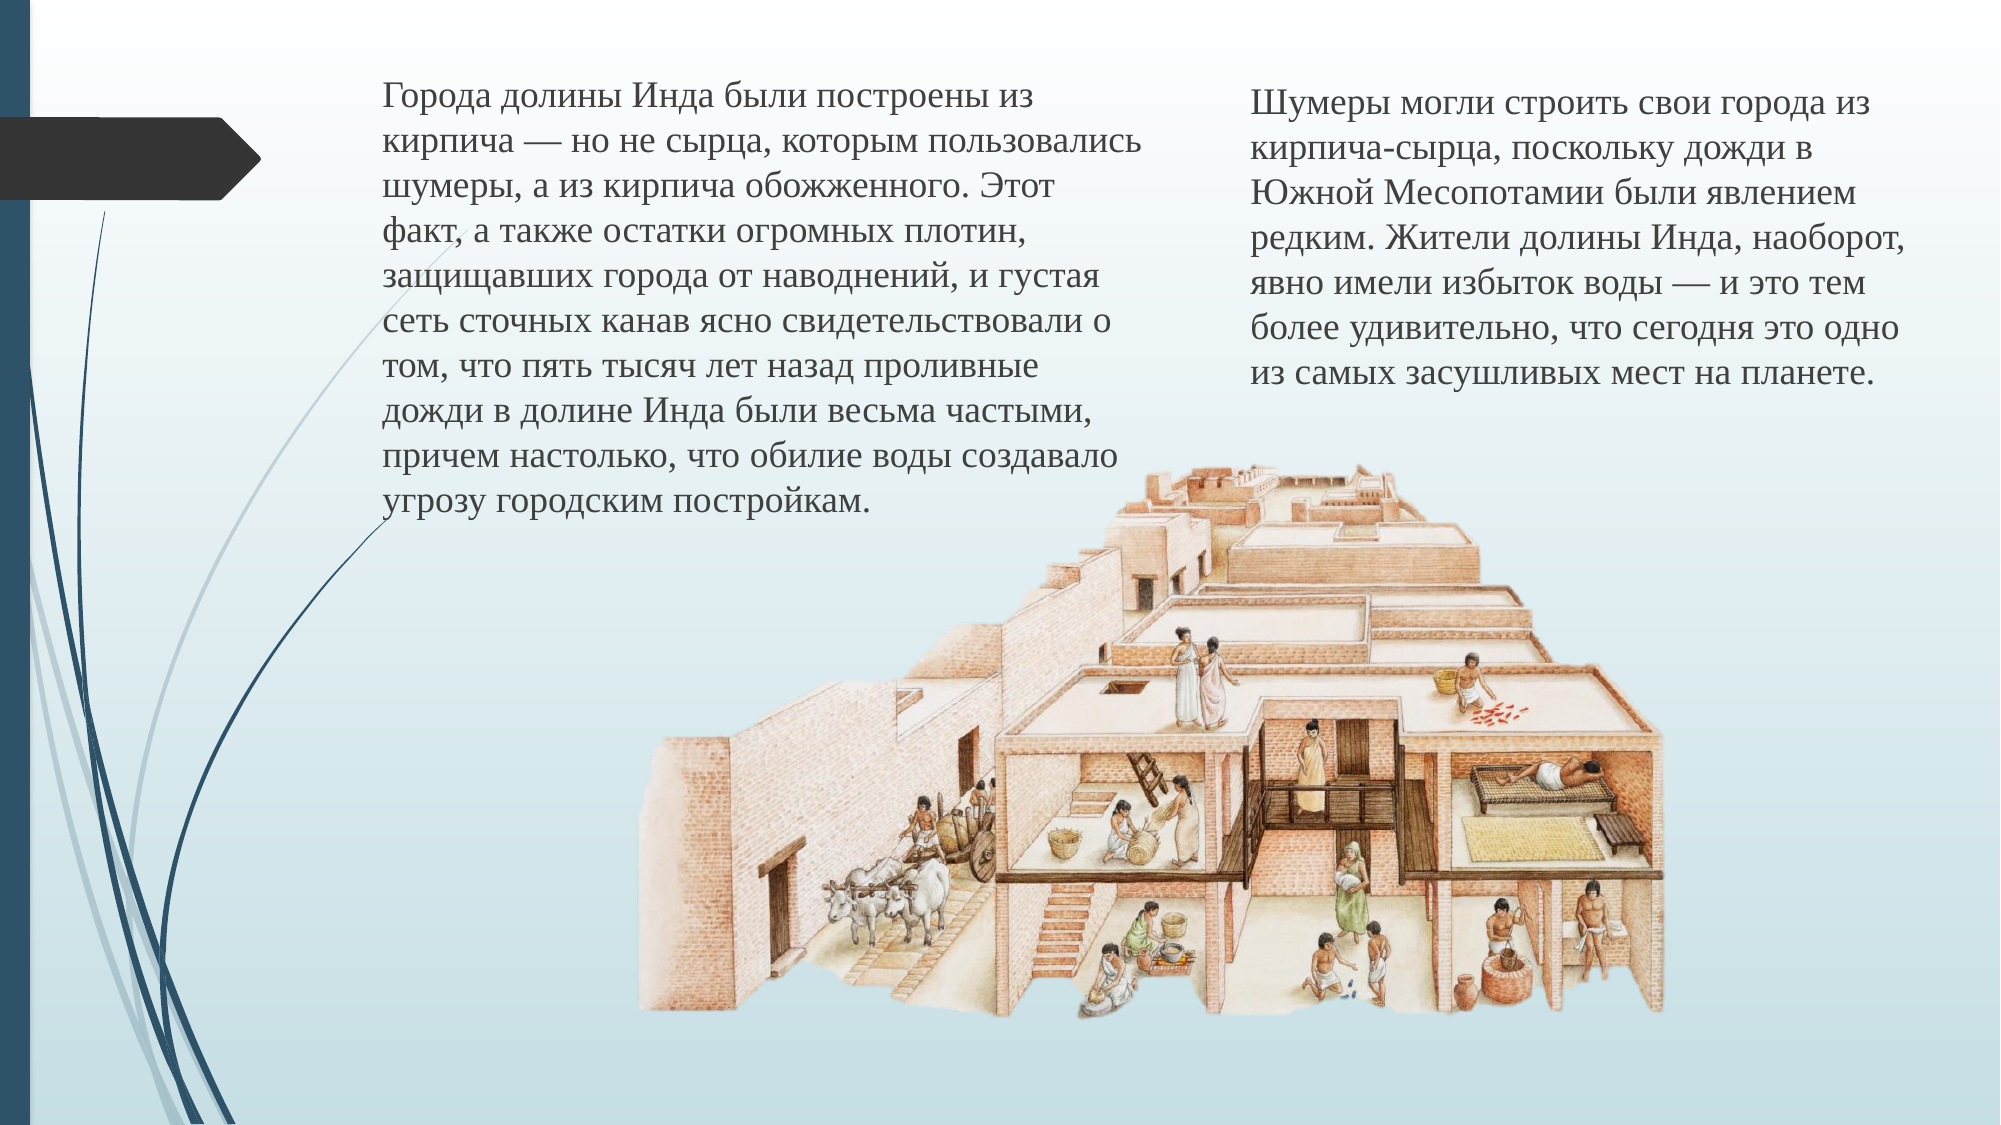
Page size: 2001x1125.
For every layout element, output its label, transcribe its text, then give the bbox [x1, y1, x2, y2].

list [596, 395, 1693, 1125]
list Города долины Инда были построены из кирпича — но не сырца, которым пользовались шумеры, а из кирпича обожженного. Этот факт, а также остатки огромных плотин, защищавших города от наводнений, и густая сеть сточных канав ясно свидетельствовали о том, что пять тысяч лет назад проливные дожди в долине Инда были весьма частыми, причем настолько, что обилие воды создавало угрозу городским постройкам. [367, 432, 592, 528]
list Шумеры могли строить свои города из кирпича-сырца, поскольку дожди в Южной Месопотамии были явлением редким. Жители долины Инда, наоборот, явно имели избыток воды — и это тем более удивительно, что сегодня это одно из самых засушливых мест на планете. [1235, 356, 1948, 480]
